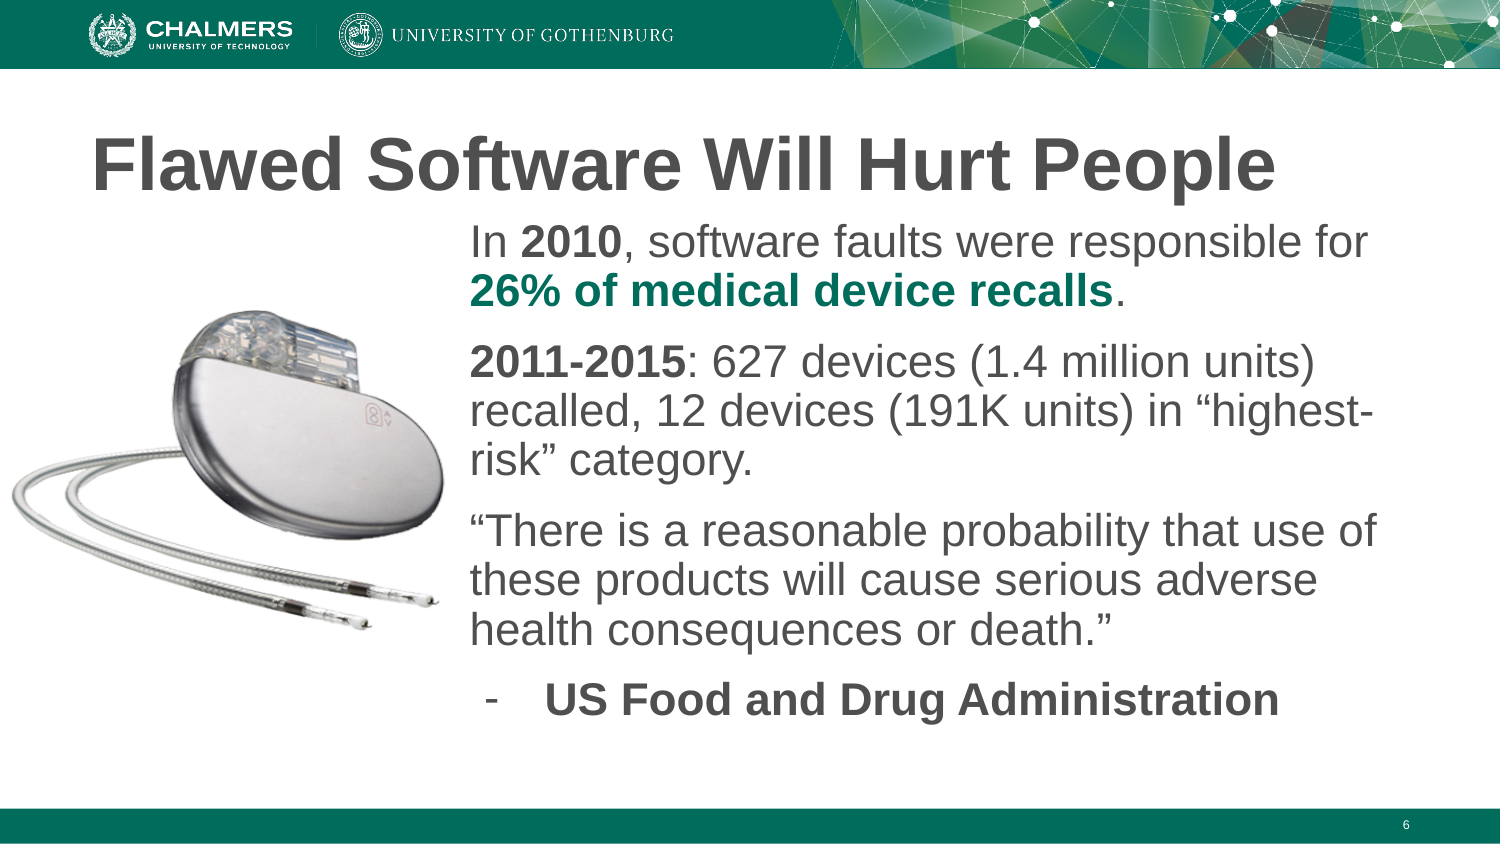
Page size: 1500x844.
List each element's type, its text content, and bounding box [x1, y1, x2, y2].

picture [759, 0, 1500, 68]
picture [0, 287, 522, 661]
title Flawed Software Will Hurt People [76, 100, 1425, 211]
picture [64, 0, 696, 85]
slide_number ‹#› [1074, 809, 1425, 844]
list In 2010, software faults were responsible for 26% of medical device recalls. 2011-2015: 627 devices (1.4 million units) recalled, 12 devices (191K units) in “highest-risk” category. “There is a reasonable probability that use of these products will cause serious adverse health consequences or death.” US Food and Drug Administration [454, 210, 1425, 782]
